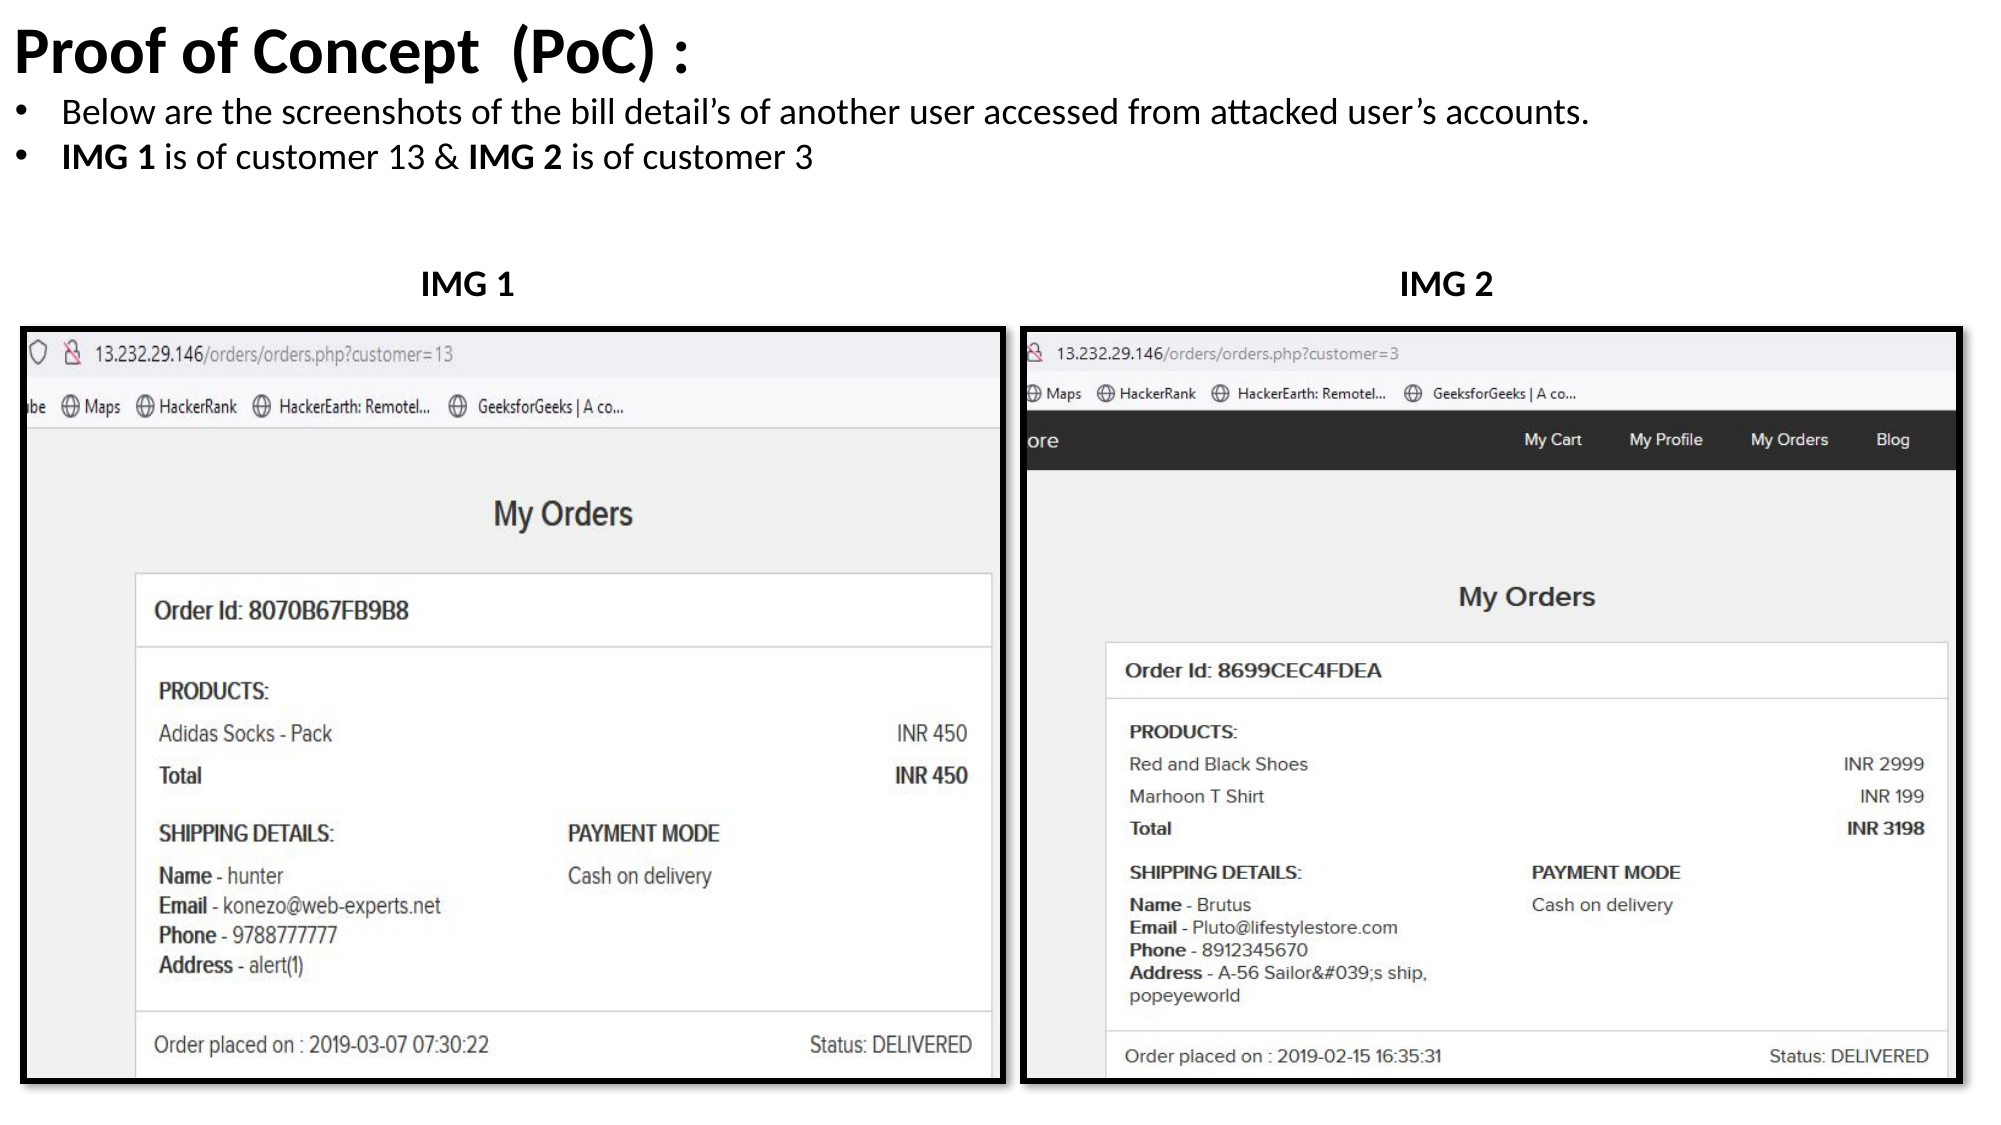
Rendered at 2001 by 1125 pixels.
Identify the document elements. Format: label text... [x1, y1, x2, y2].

text_box Proof of Concept (PoC) : Below are the screenshots of the bill detail’s of another user accessed from attacked user’s accounts. IMG 1 is of customer 13 & IMG 2 is of customer 3 [0, 0, 2000, 230]
picture [1026, 332, 1957, 1078]
text_box IMG 2 [1384, 251, 1518, 312]
picture [26, 332, 1001, 1078]
text_box IMG 1 [346, 251, 590, 312]
